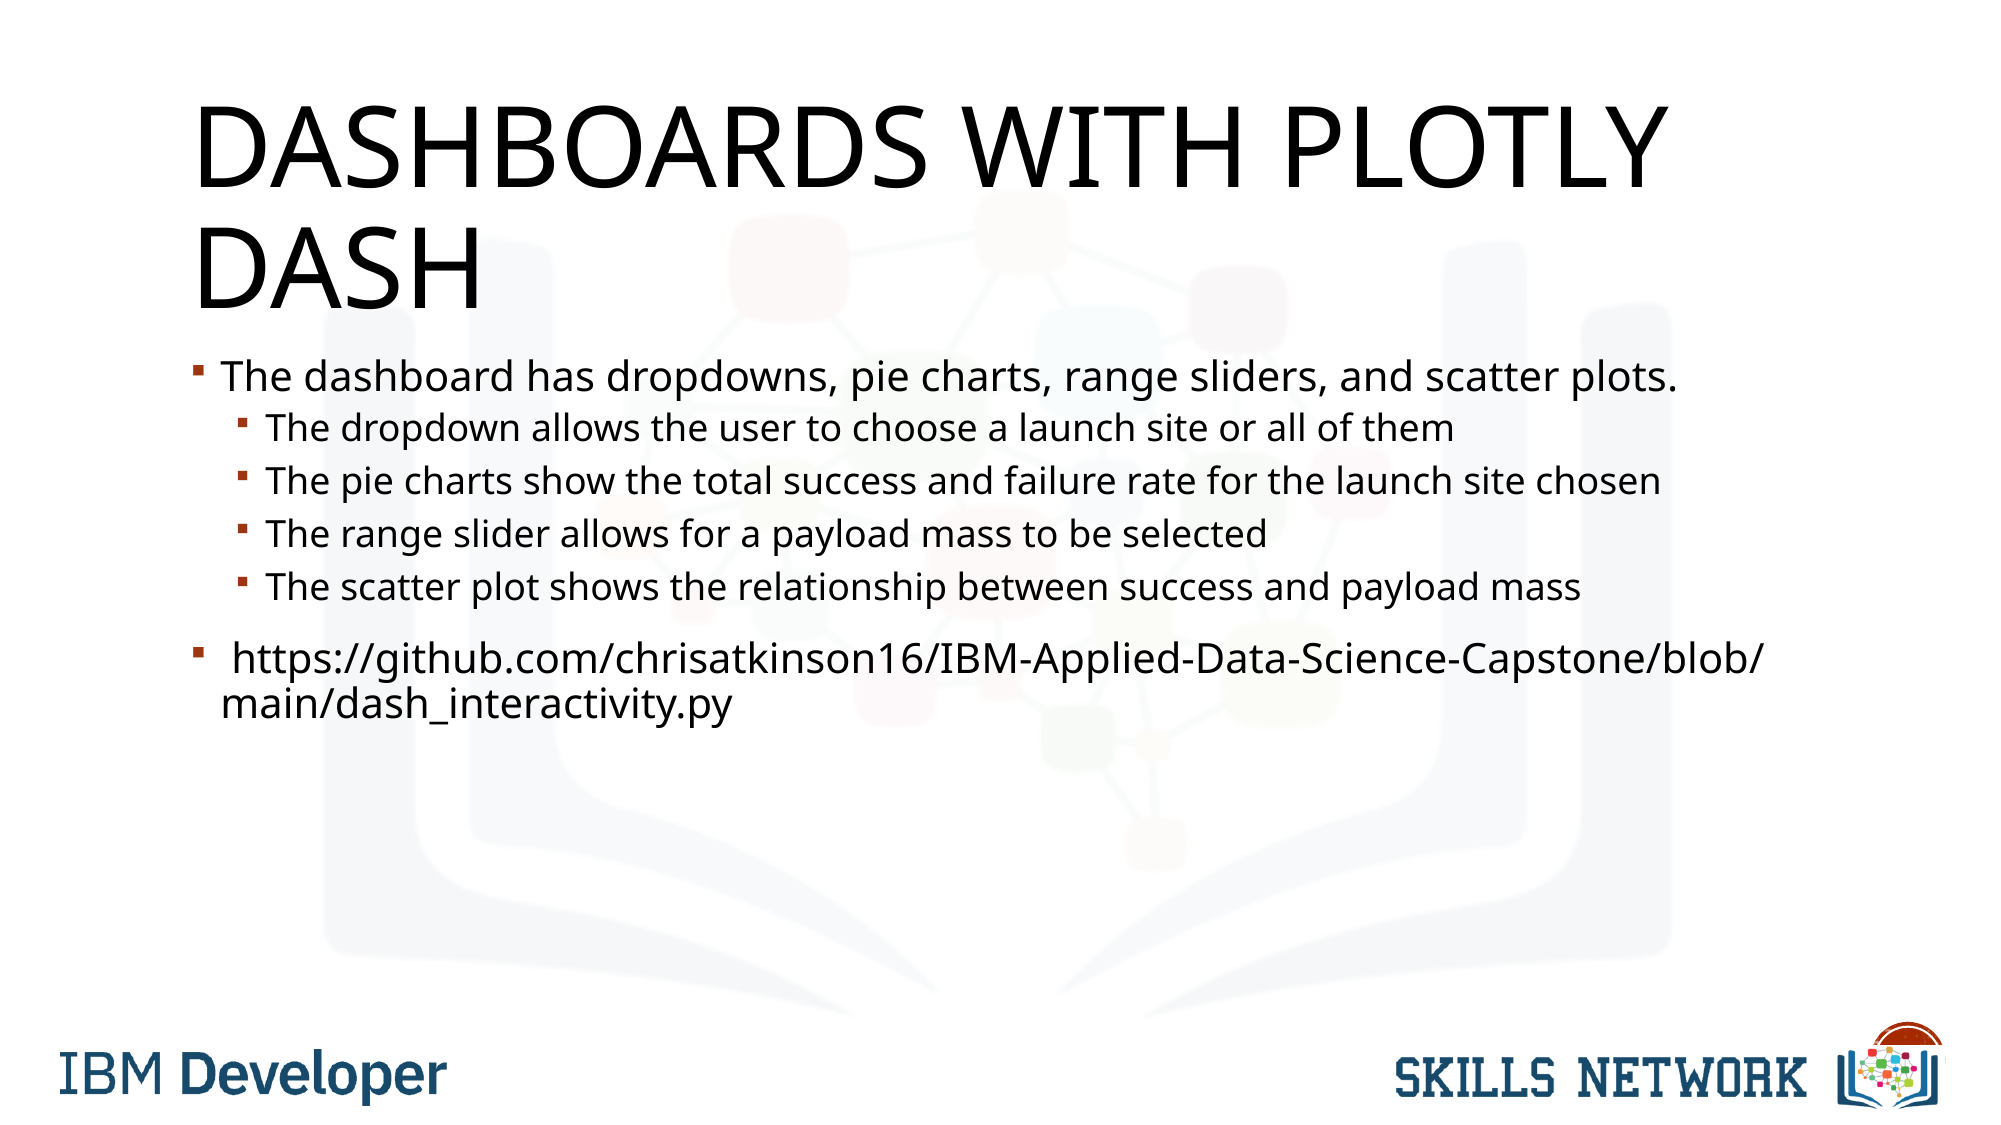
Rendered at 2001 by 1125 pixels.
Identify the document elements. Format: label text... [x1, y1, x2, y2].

picture [55, 1045, 459, 1108]
list The dashboard has dropdowns, pie charts, range sliders, and scatter plots. The dropdown allows the user to choose a launch site or all of them The pie charts show the total success and failure rate for the launch site chosen The range slider allows for a payload mass to be selected The scatter plot shows the relationship between success and payload mass https://github.com/chrisatkinson16/IBM-Applied-Data-Science-Capstone/blob/main/dash_interactivity.py [175, 348, 1826, 1013]
picture [1390, 1045, 1945, 1111]
title Dashboards with Plotly dash [175, 79, 1826, 344]
